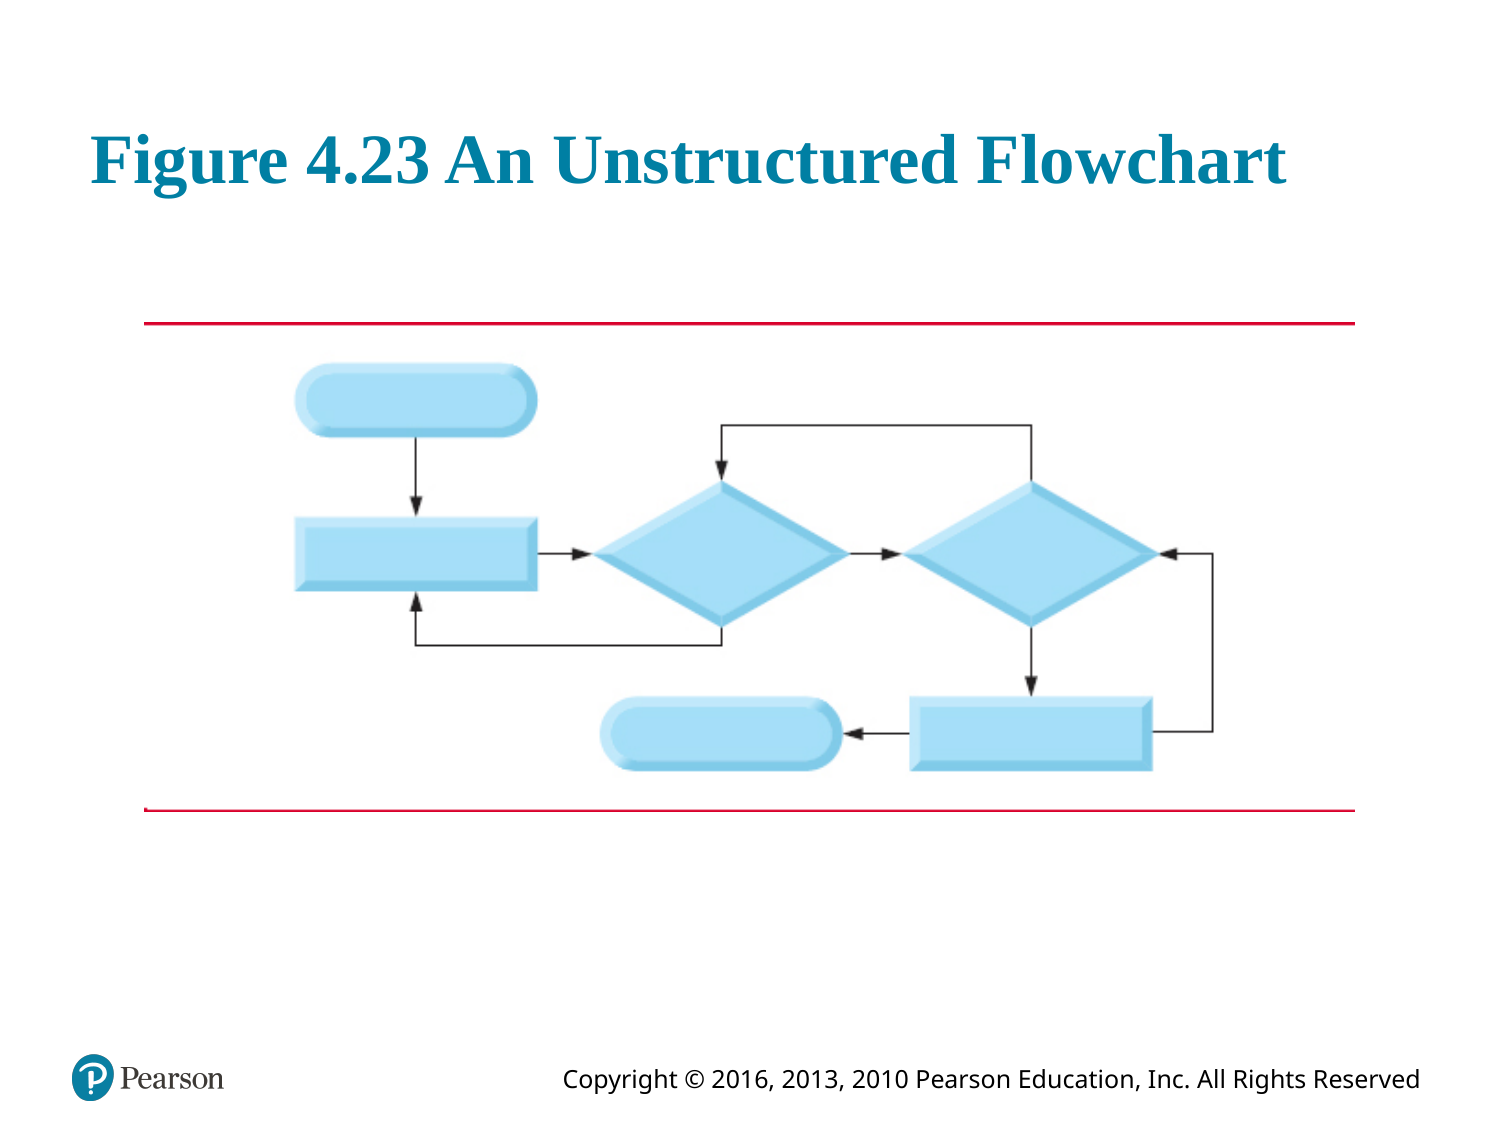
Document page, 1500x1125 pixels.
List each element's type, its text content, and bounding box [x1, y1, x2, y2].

picture [72, 1087, 83, 1101]
title Figure 4.23 An Unstructured Flowchart [75, 37, 1425, 213]
picture [80, 1063, 106, 1088]
picture [98, 1054, 224, 1101]
picture [72, 1054, 88, 1070]
picture [144, 322, 1356, 812]
